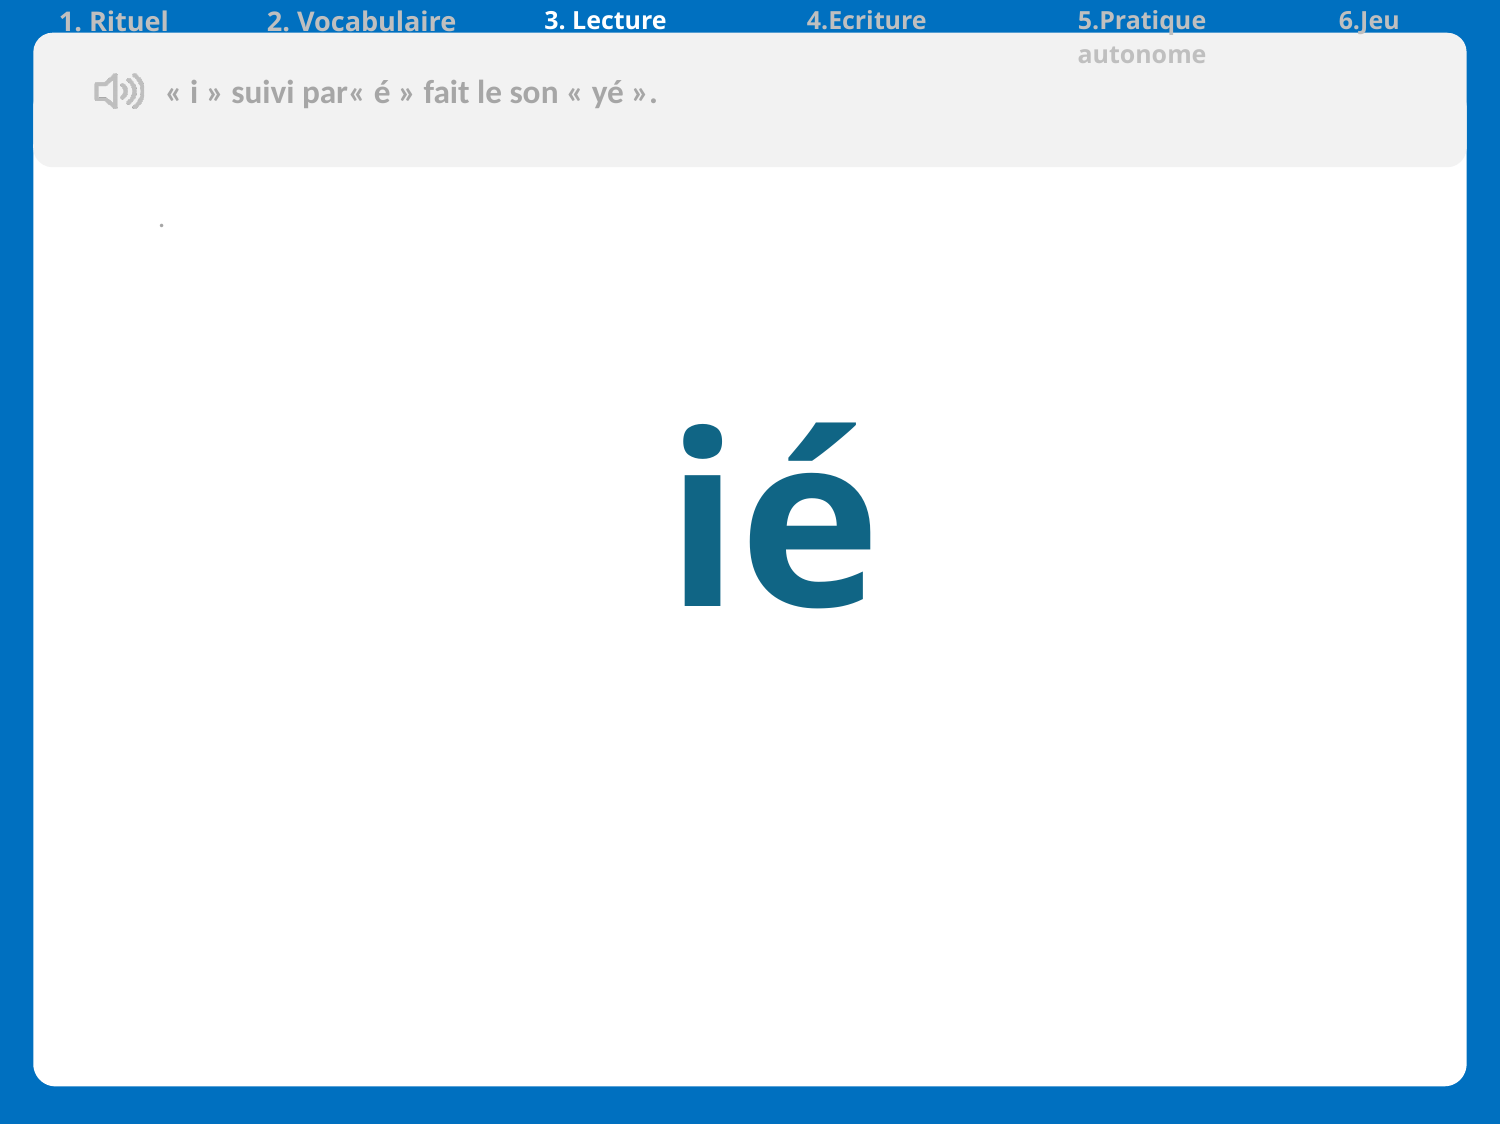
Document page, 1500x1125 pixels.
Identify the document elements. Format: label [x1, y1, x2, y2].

text_box [0, 0, 1500, 1125]
